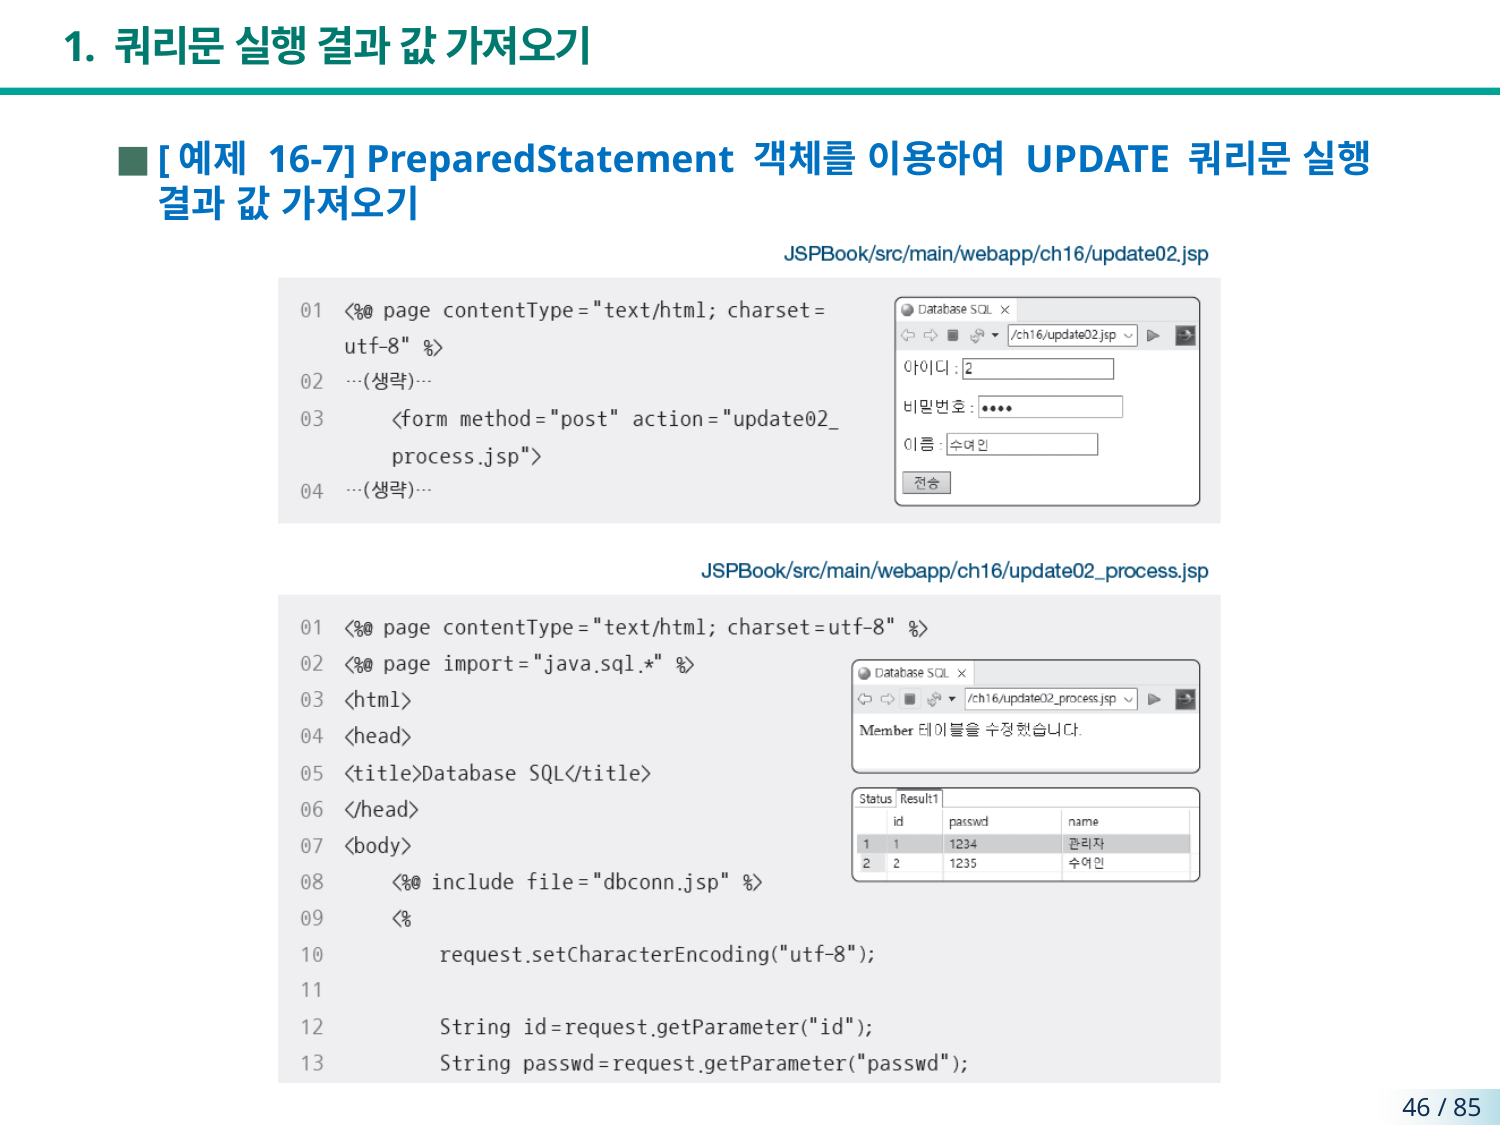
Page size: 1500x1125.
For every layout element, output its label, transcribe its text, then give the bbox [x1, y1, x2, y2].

picture [277, 237, 1223, 1084]
list [예제 16-7] PreparedStatement 객체를 이용하여 UPDATE 쿼리문 실행 결과 값 가져오기 [100, 127, 1459, 1050]
title 1. 쿼리문 실행 결과 값 가져오기 [47, 5, 1325, 84]
